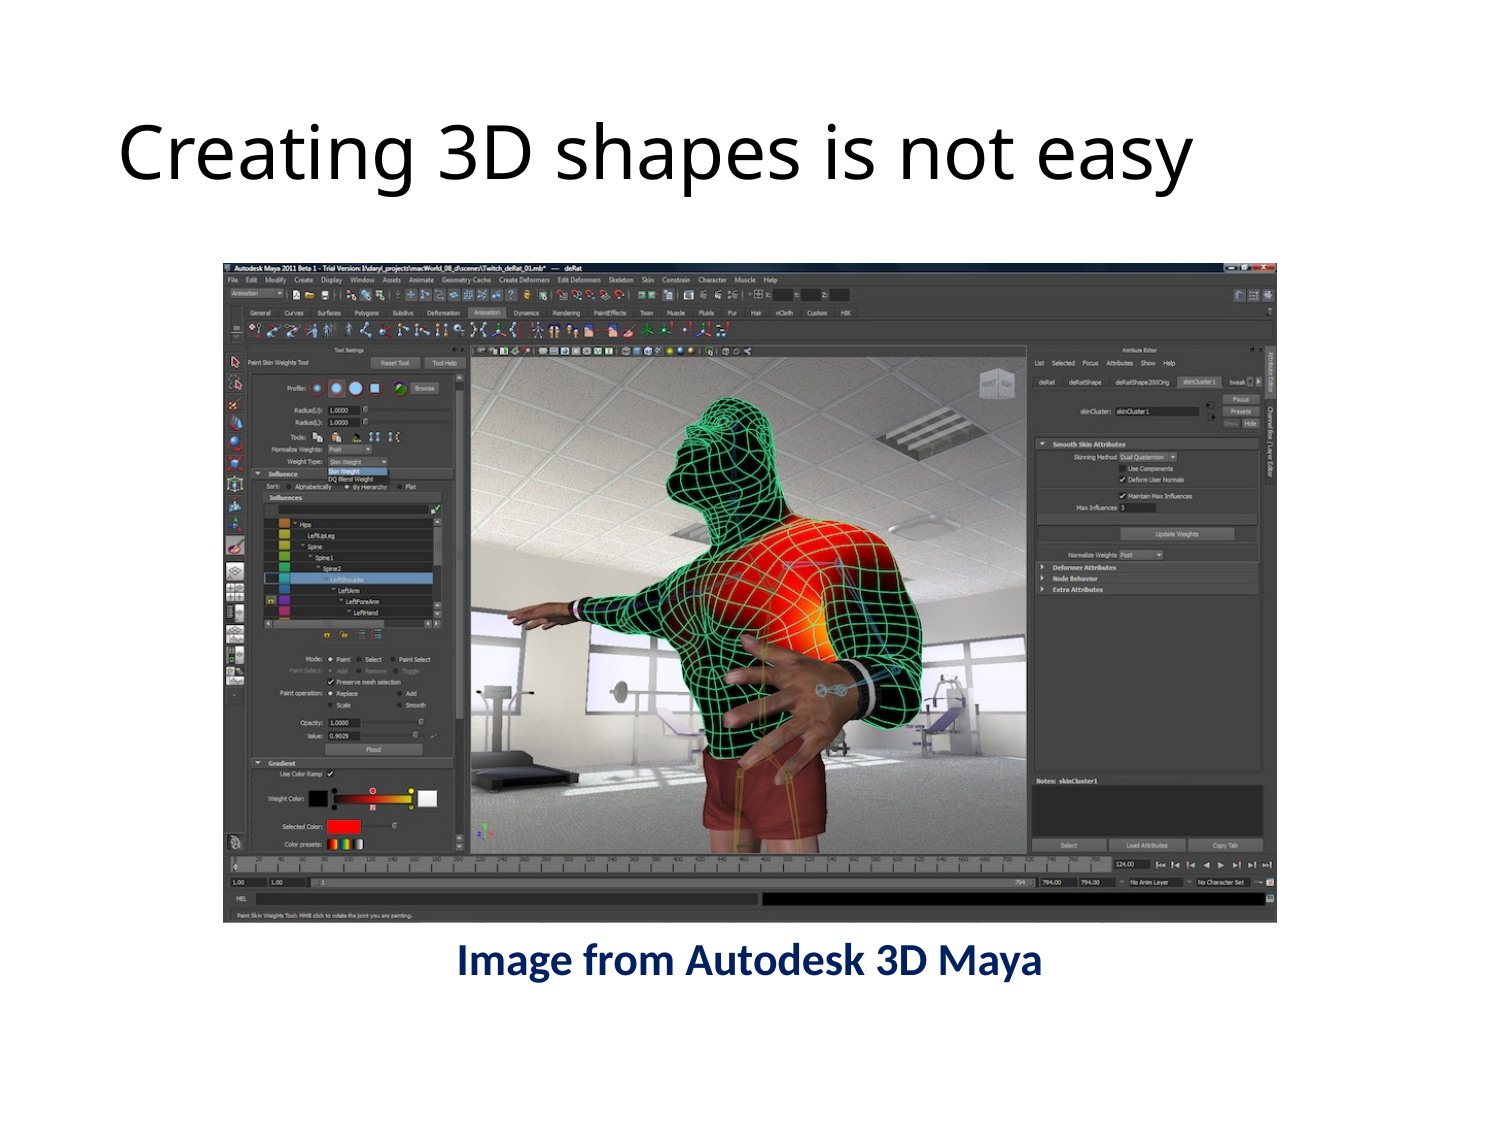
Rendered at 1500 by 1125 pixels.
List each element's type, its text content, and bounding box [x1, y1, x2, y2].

text_box Image from Autodesk 3D Maya [415, 923, 1085, 992]
text_box Creating 3D shapes is not easy [103, 46, 1397, 264]
picture [223, 264, 1277, 923]
